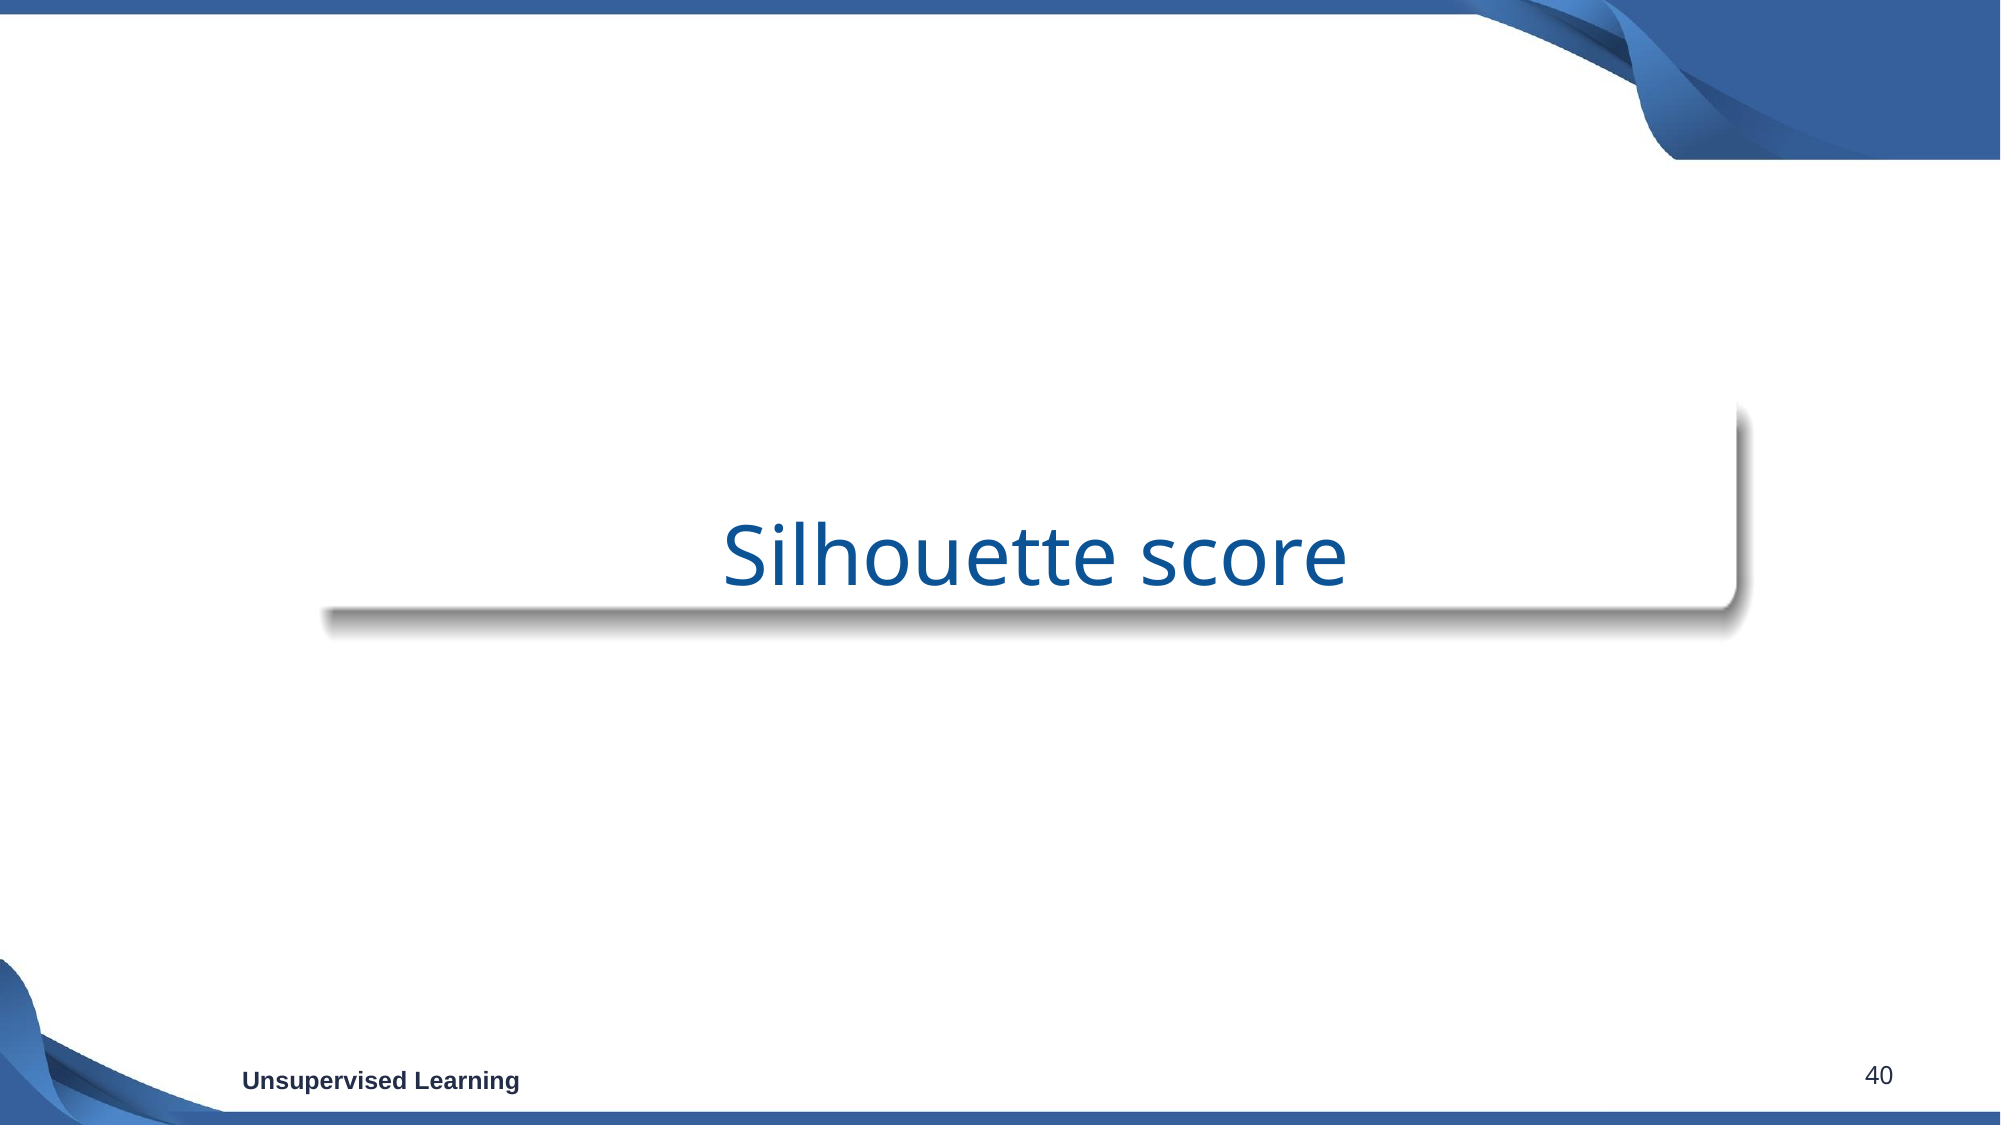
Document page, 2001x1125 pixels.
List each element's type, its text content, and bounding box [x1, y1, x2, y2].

title Silhouette score [378, 463, 1695, 611]
picture [0, 0, 2001, 1125]
